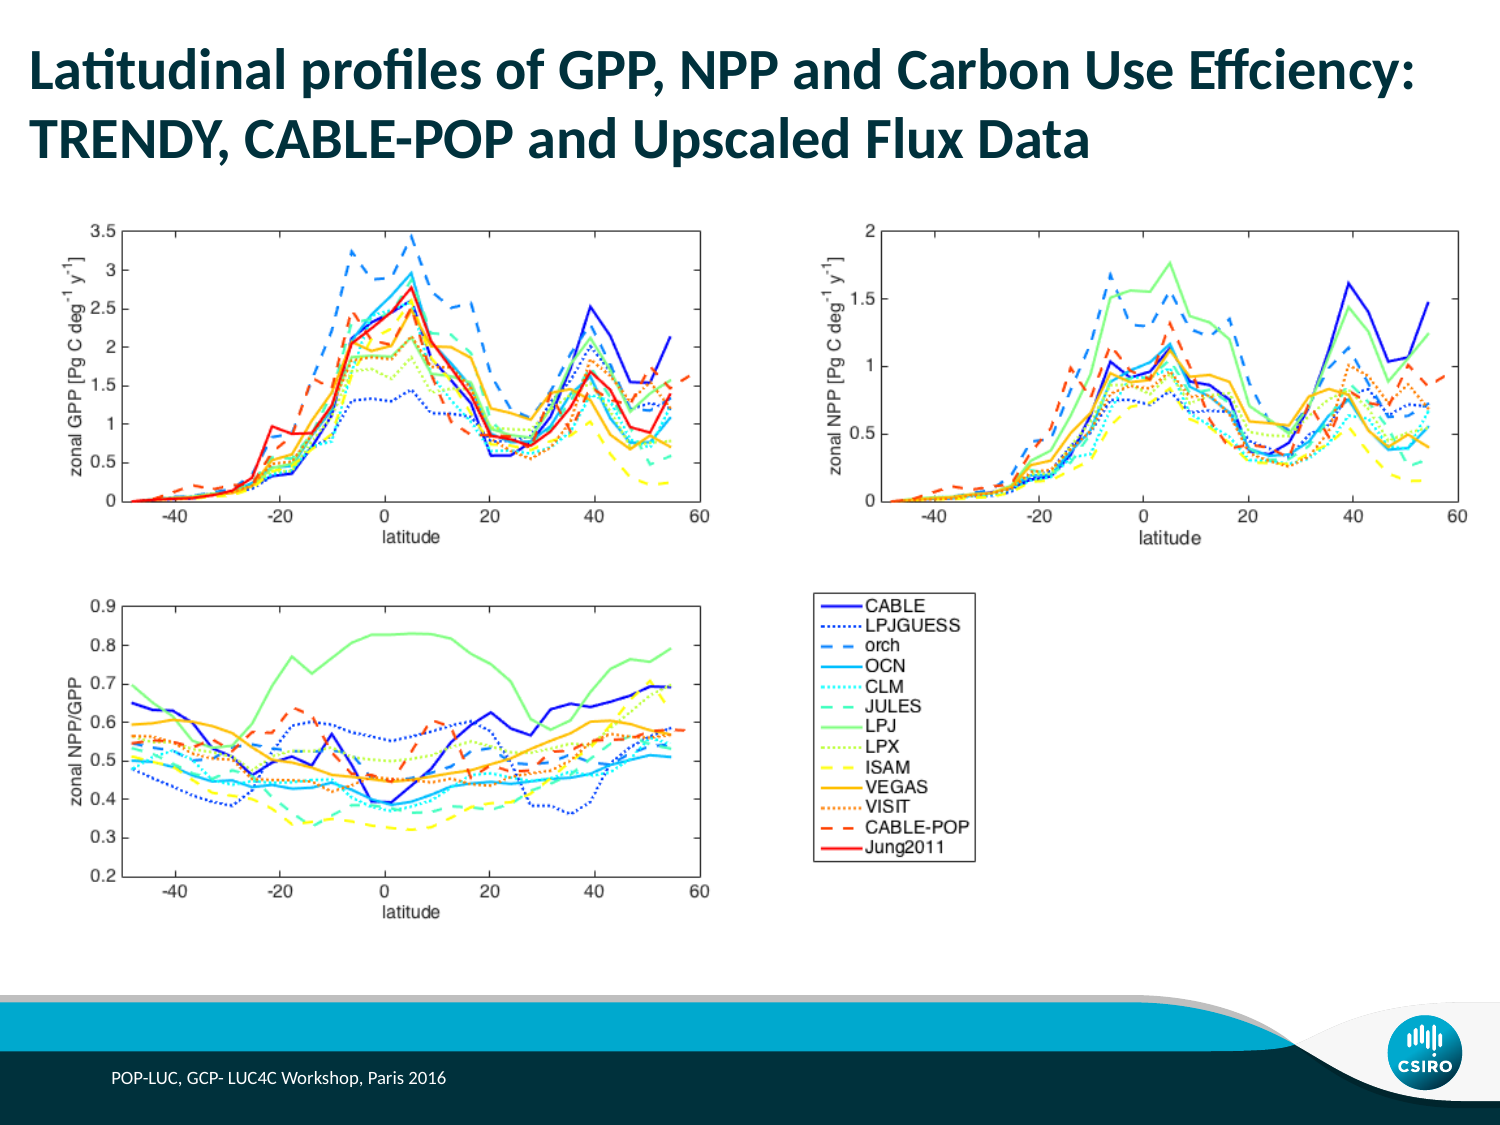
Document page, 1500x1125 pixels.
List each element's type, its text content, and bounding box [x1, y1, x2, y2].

title Latitudinal profiles of GPP, NPP and Carbon Use Effciency: TRENDY, CABLE-POP and Upscaled Flux Data [29, 30, 1500, 171]
footer POP-LUC, GCP- LUC4C Workshop, Paris 2016 [111, 1067, 1110, 1088]
picture [0, 172, 1500, 965]
